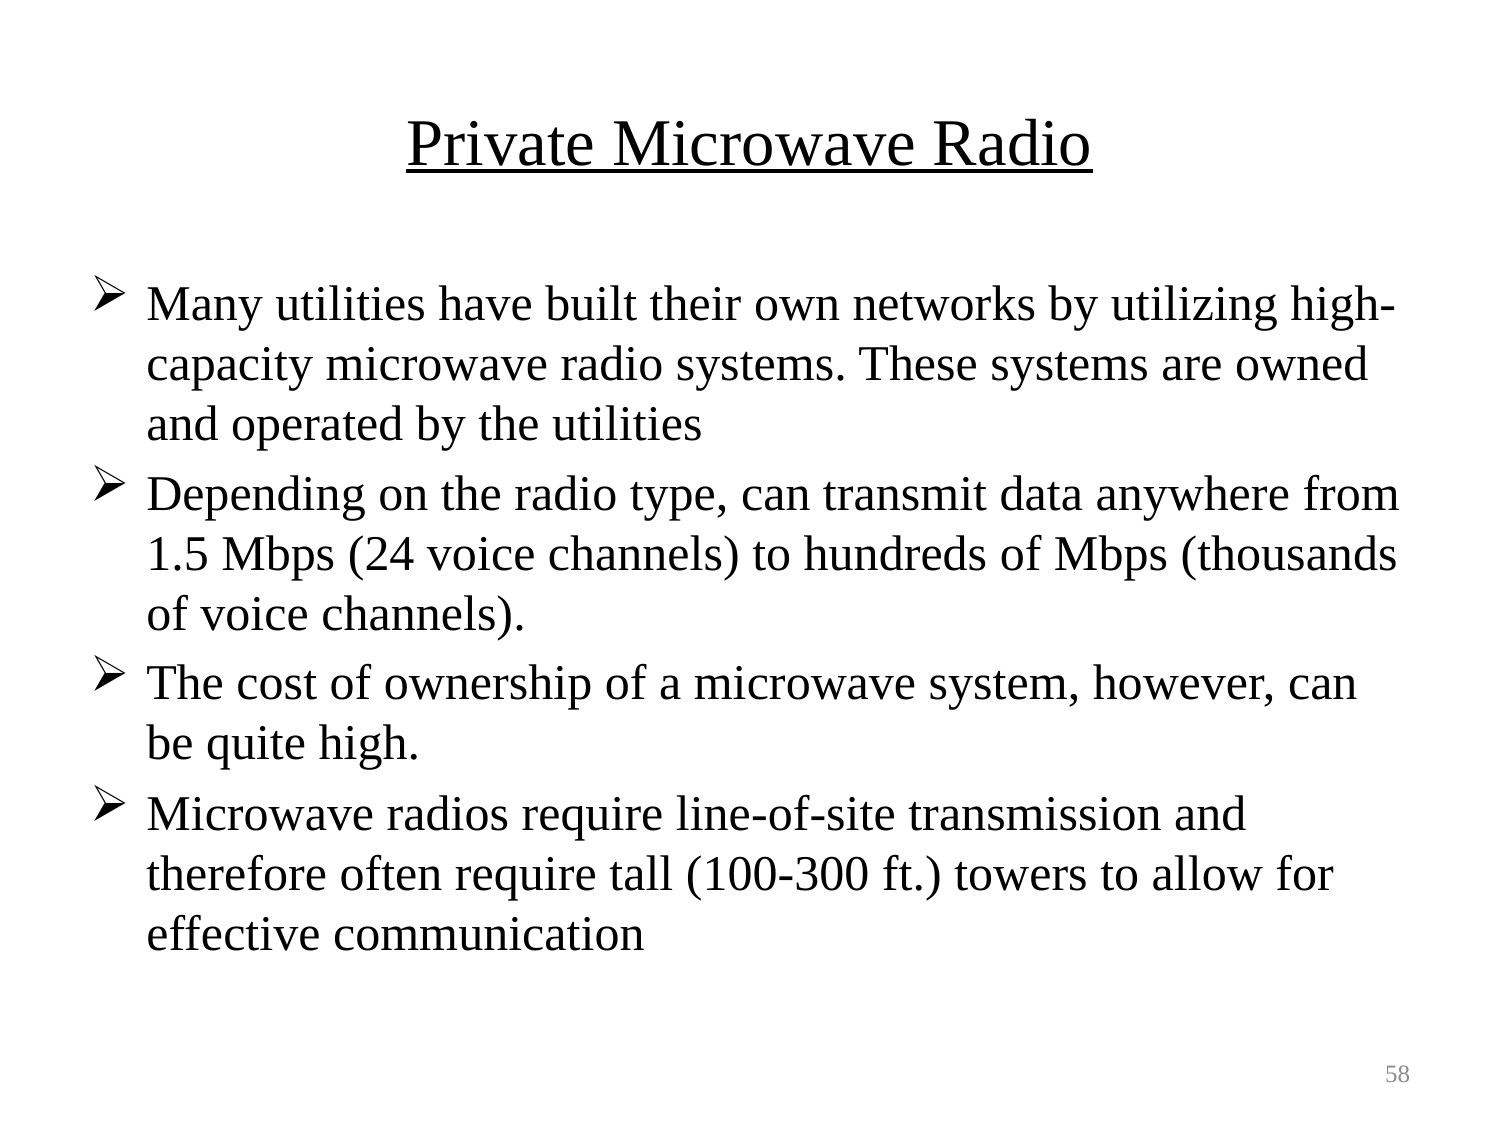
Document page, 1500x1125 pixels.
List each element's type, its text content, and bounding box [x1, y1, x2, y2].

slide_number 58 [1074, 1042, 1425, 1103]
list Many utilities have built their own networks by utilizing high-capacity microwave radio systems. These systems are owned and operated by the utilities Depending on the radio type, can transmit data anywhere from 1.5 Mbps (24 voice channels) to hundreds of Mbps (thousands of voice channels). The cost of ownership of a microwave system, however, can be quite high. Microwave radios require line-of-site transmission and therefore often require tall (100-300 ft.) towers to allow for effective communication [75, 262, 1425, 1005]
title Private Microwave Radio [75, 45, 1425, 233]
